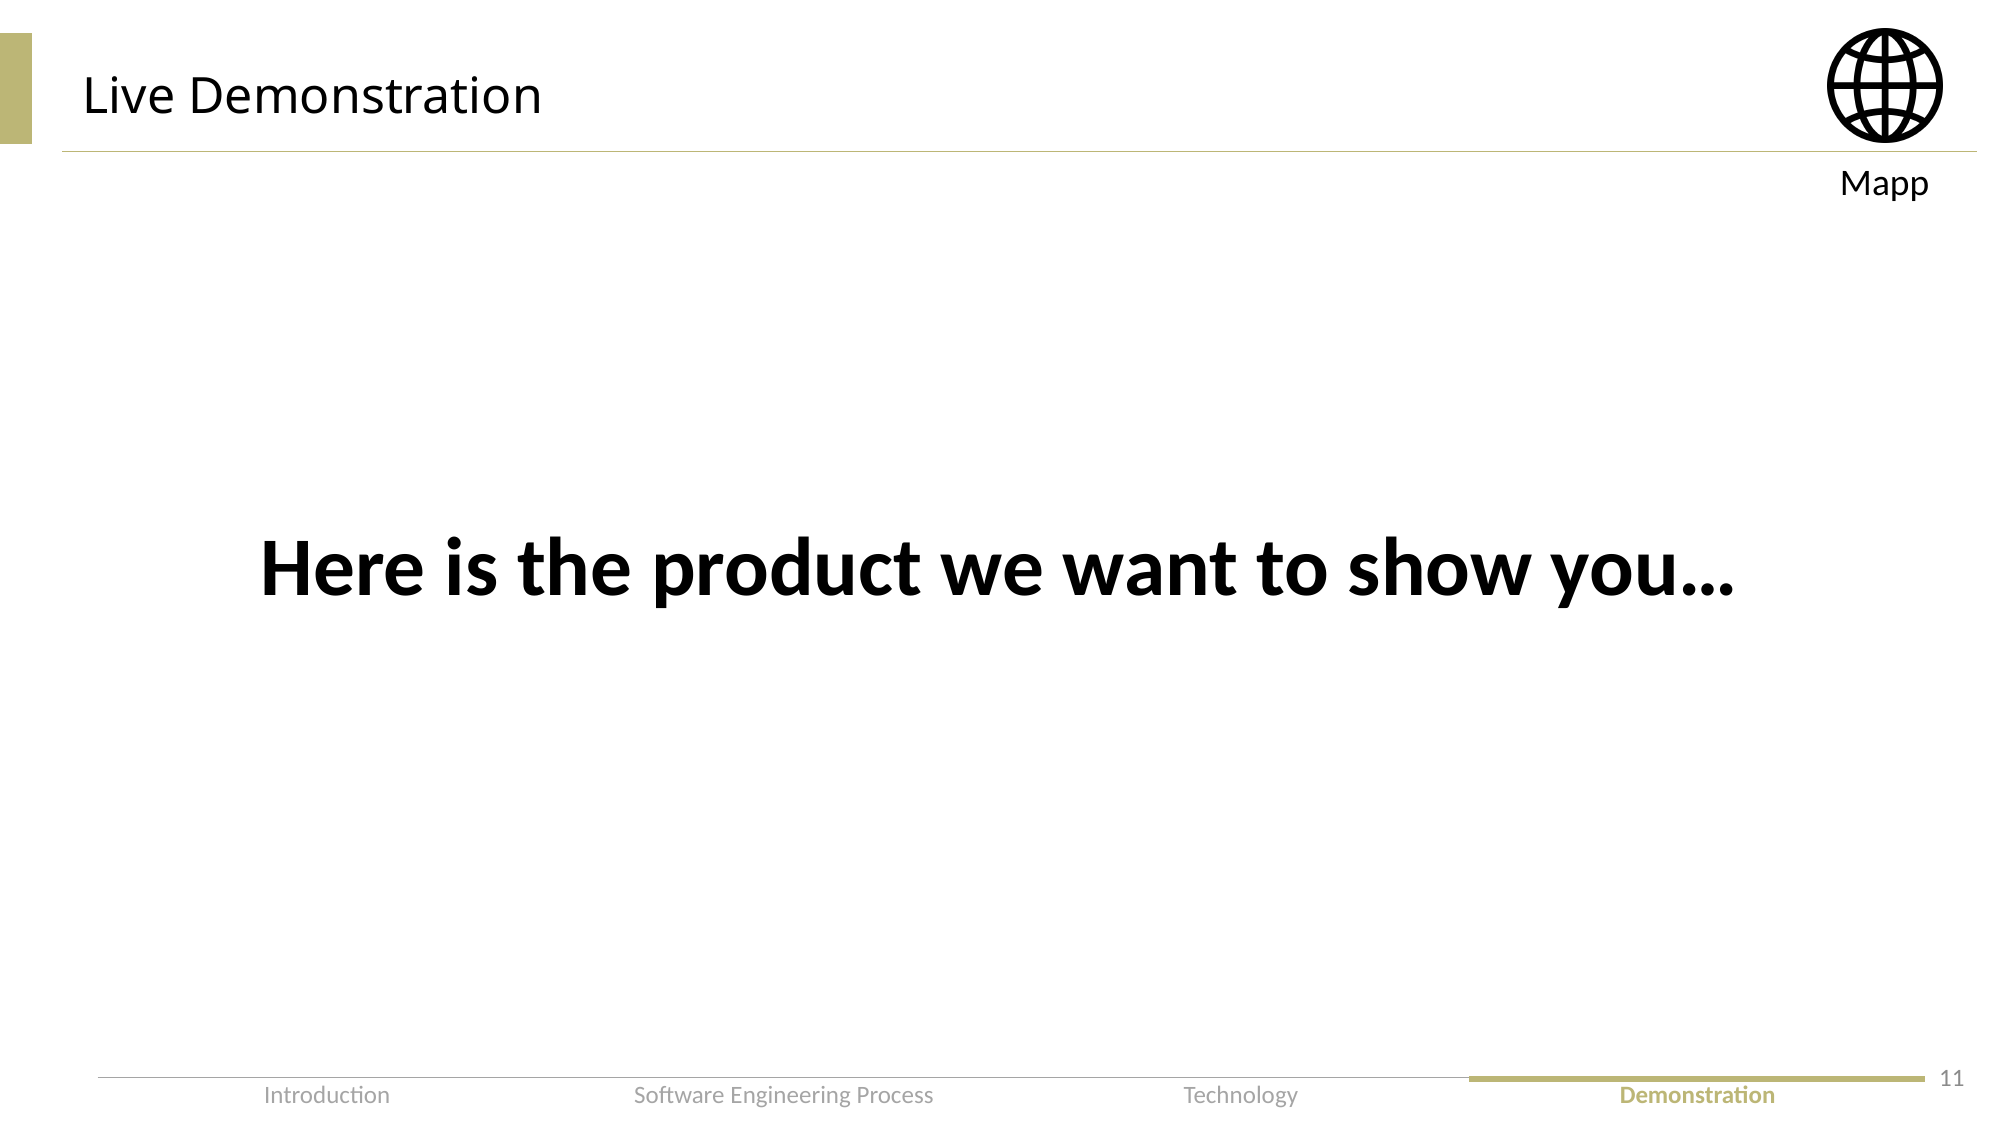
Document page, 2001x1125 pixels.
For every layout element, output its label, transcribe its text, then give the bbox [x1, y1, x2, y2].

slide_number 10 [1891, 1046, 1980, 1106]
text_box Here is the product we want to show you… [0, 504, 2000, 620]
title Live Demonstration [67, 42, 1793, 153]
picture [1827, 28, 1943, 143]
